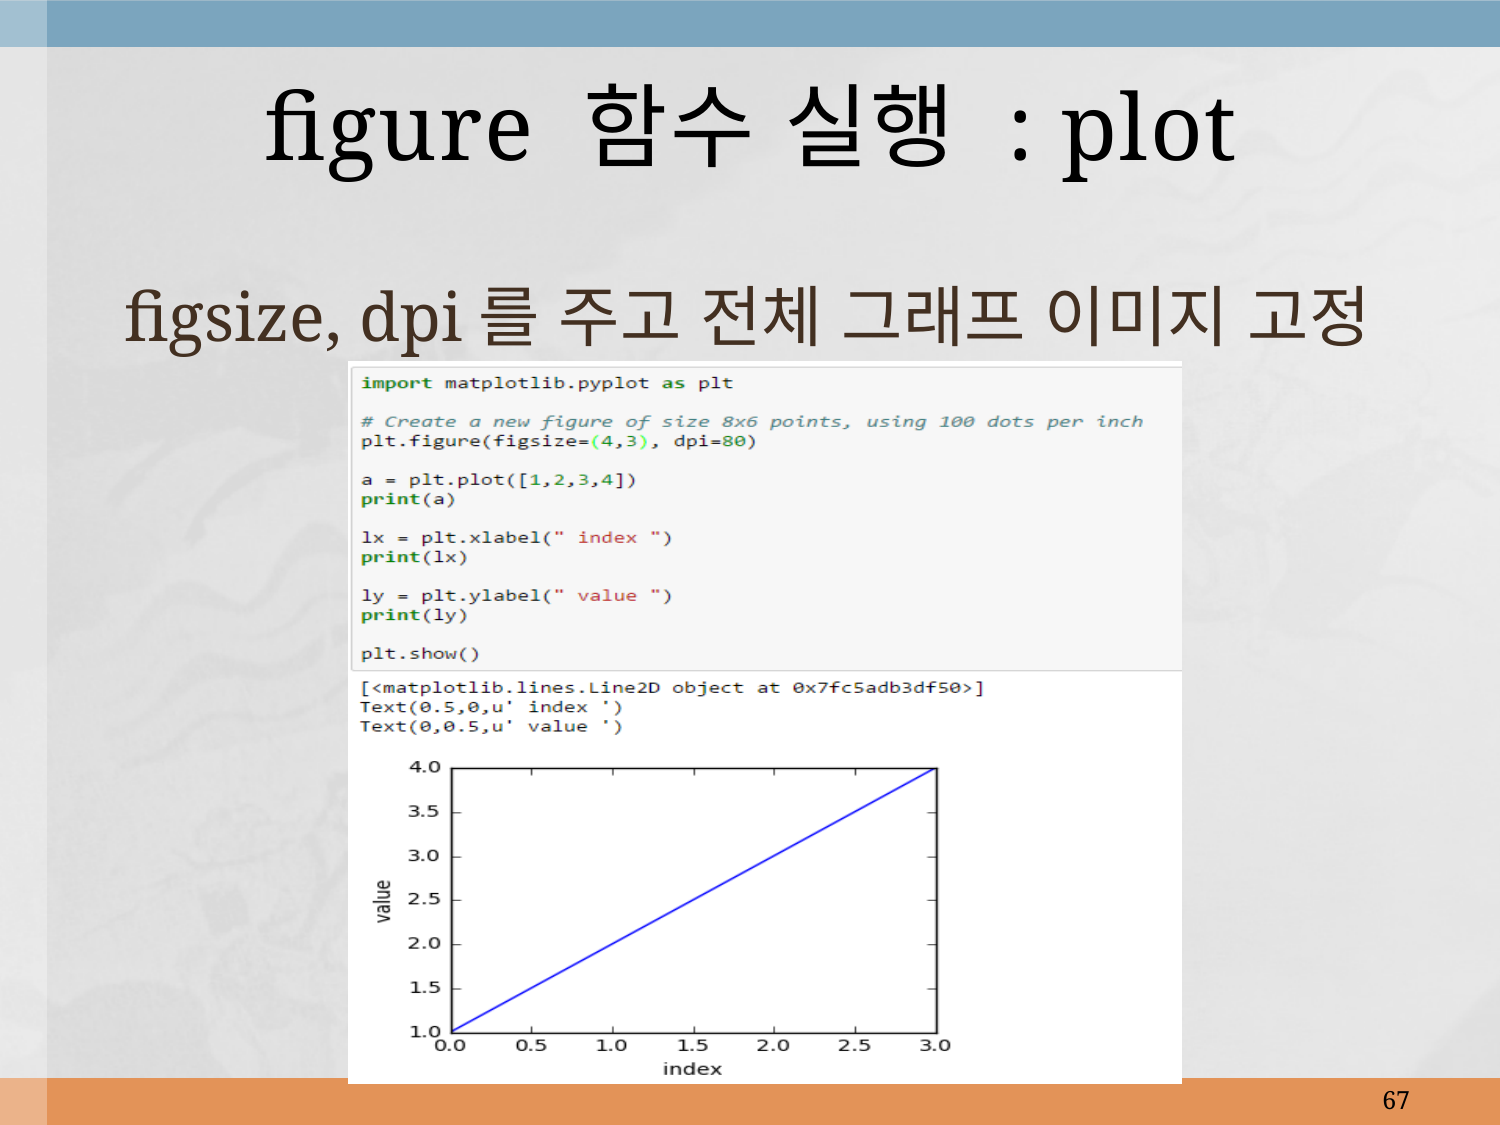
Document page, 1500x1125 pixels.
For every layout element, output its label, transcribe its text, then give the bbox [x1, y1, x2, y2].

list figsize, dpi를 주고 전체 그래프 이미지 고정 [75, 267, 1425, 539]
slide_number 67 [1074, 1078, 1425, 1125]
title figure 함수 실행 : plot [49, 46, 1454, 202]
picture [348, 361, 1182, 1084]
